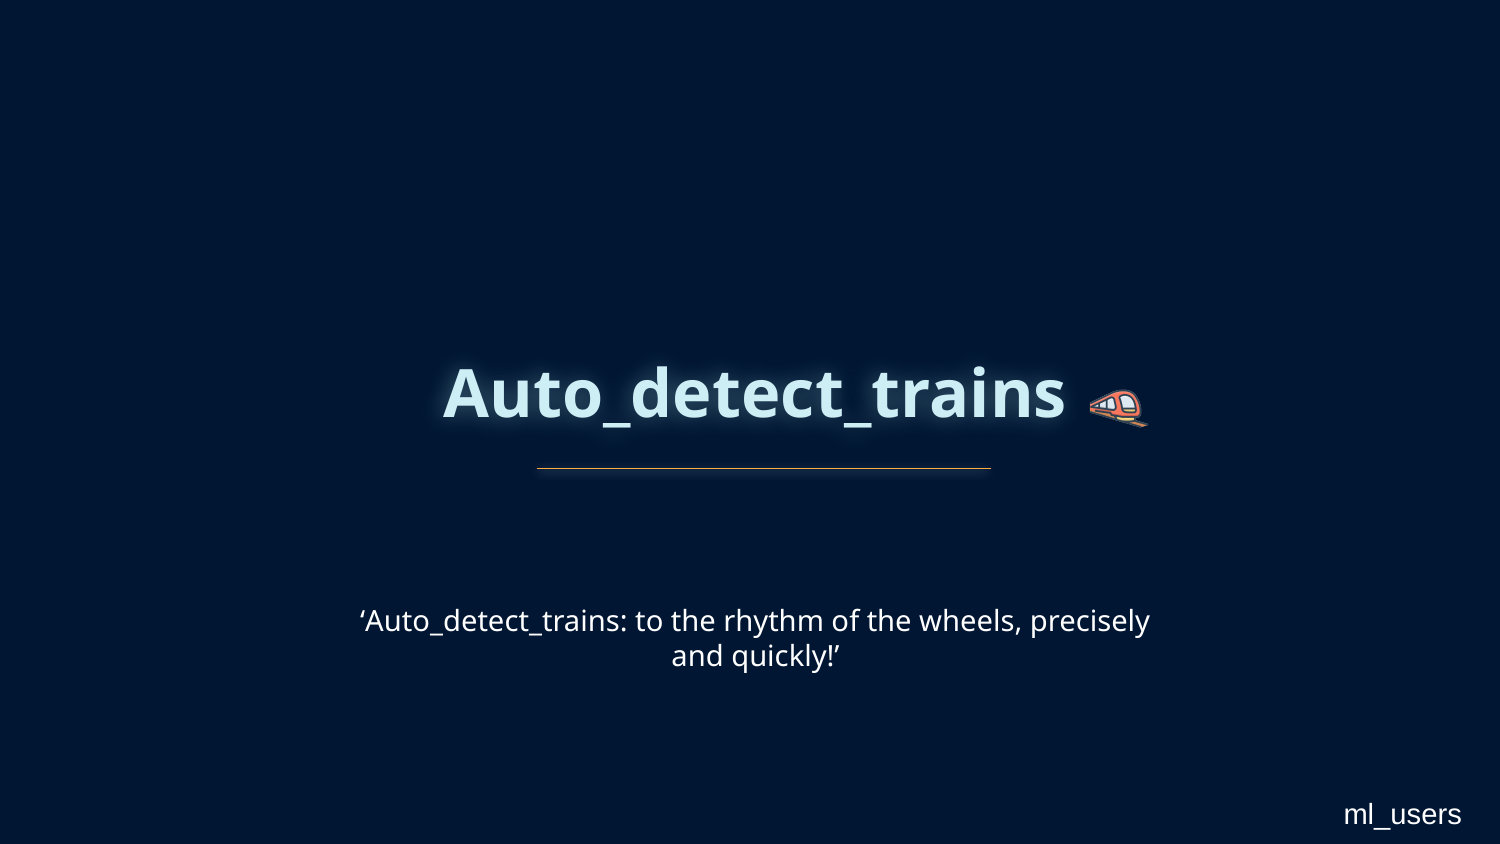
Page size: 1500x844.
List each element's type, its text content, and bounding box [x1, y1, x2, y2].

title Auto_detect_trains [360, 303, 1151, 447]
picture [1067, 374, 1171, 444]
subtitle ‘Auto_detect_trains: to the rhythm of the wheels, precisely and quickly!’ [340, 587, 1171, 664]
text_box ml_users [1328, 787, 1500, 838]
